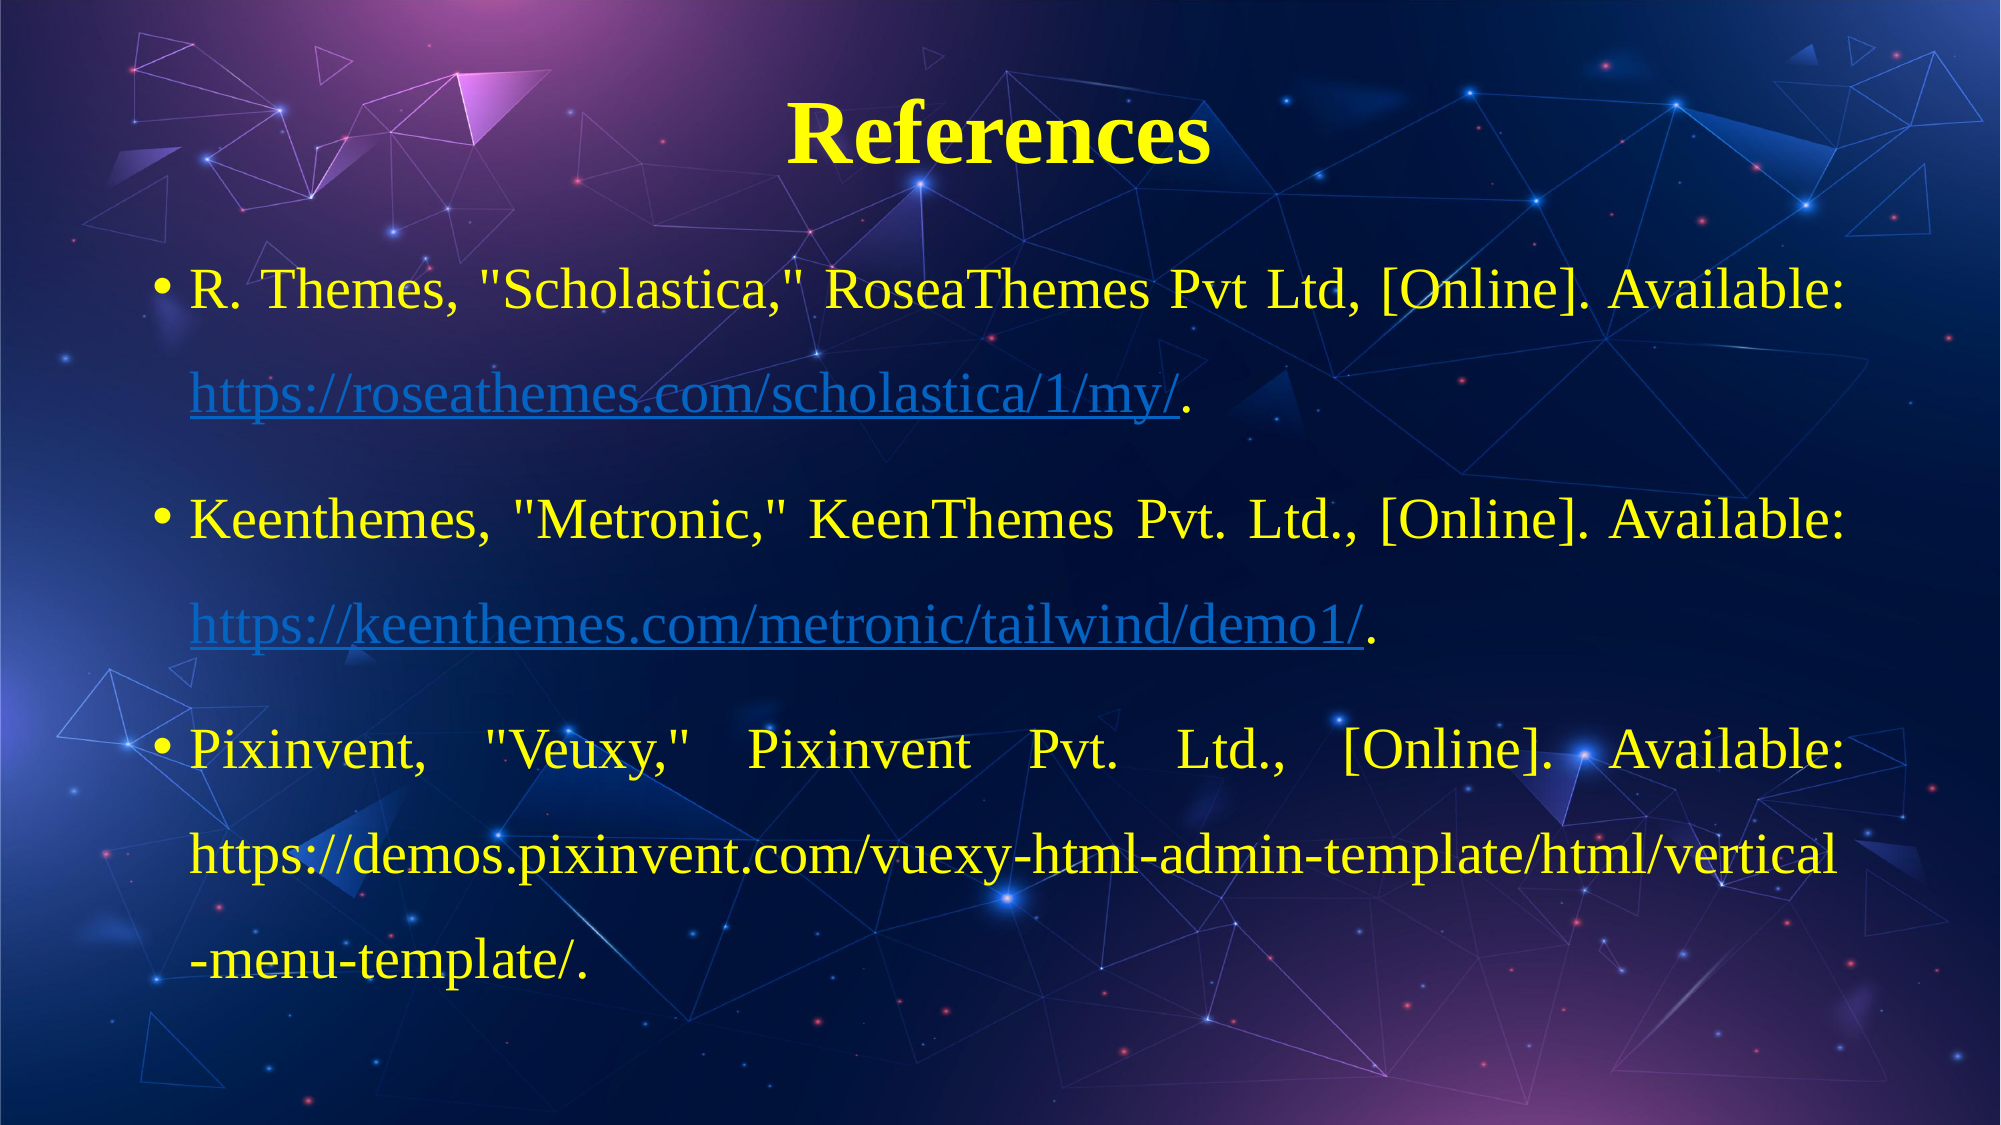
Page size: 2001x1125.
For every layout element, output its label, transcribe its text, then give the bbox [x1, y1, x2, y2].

list R. Themes, "Scholastica," RoseaThemes Pvt Ltd, [Online]. Available: https://roseathemes.com/scholastica/1/my/. Keenthemes, "Metronic," KeenThemes Pvt. Ltd., [Online]. Available: https://keenthemes.com/metronic/tailwind/demo1/. Pixinvent, "Veuxy," Pixinvent Pvt. Ltd., [Online]. Available: https://demos.pixinvent.com/vuexy-html-admin-template/html/vertical-menu-template/. [137, 207, 1863, 1014]
picture [0, 0, 2001, 1125]
title References [137, 59, 1863, 207]
